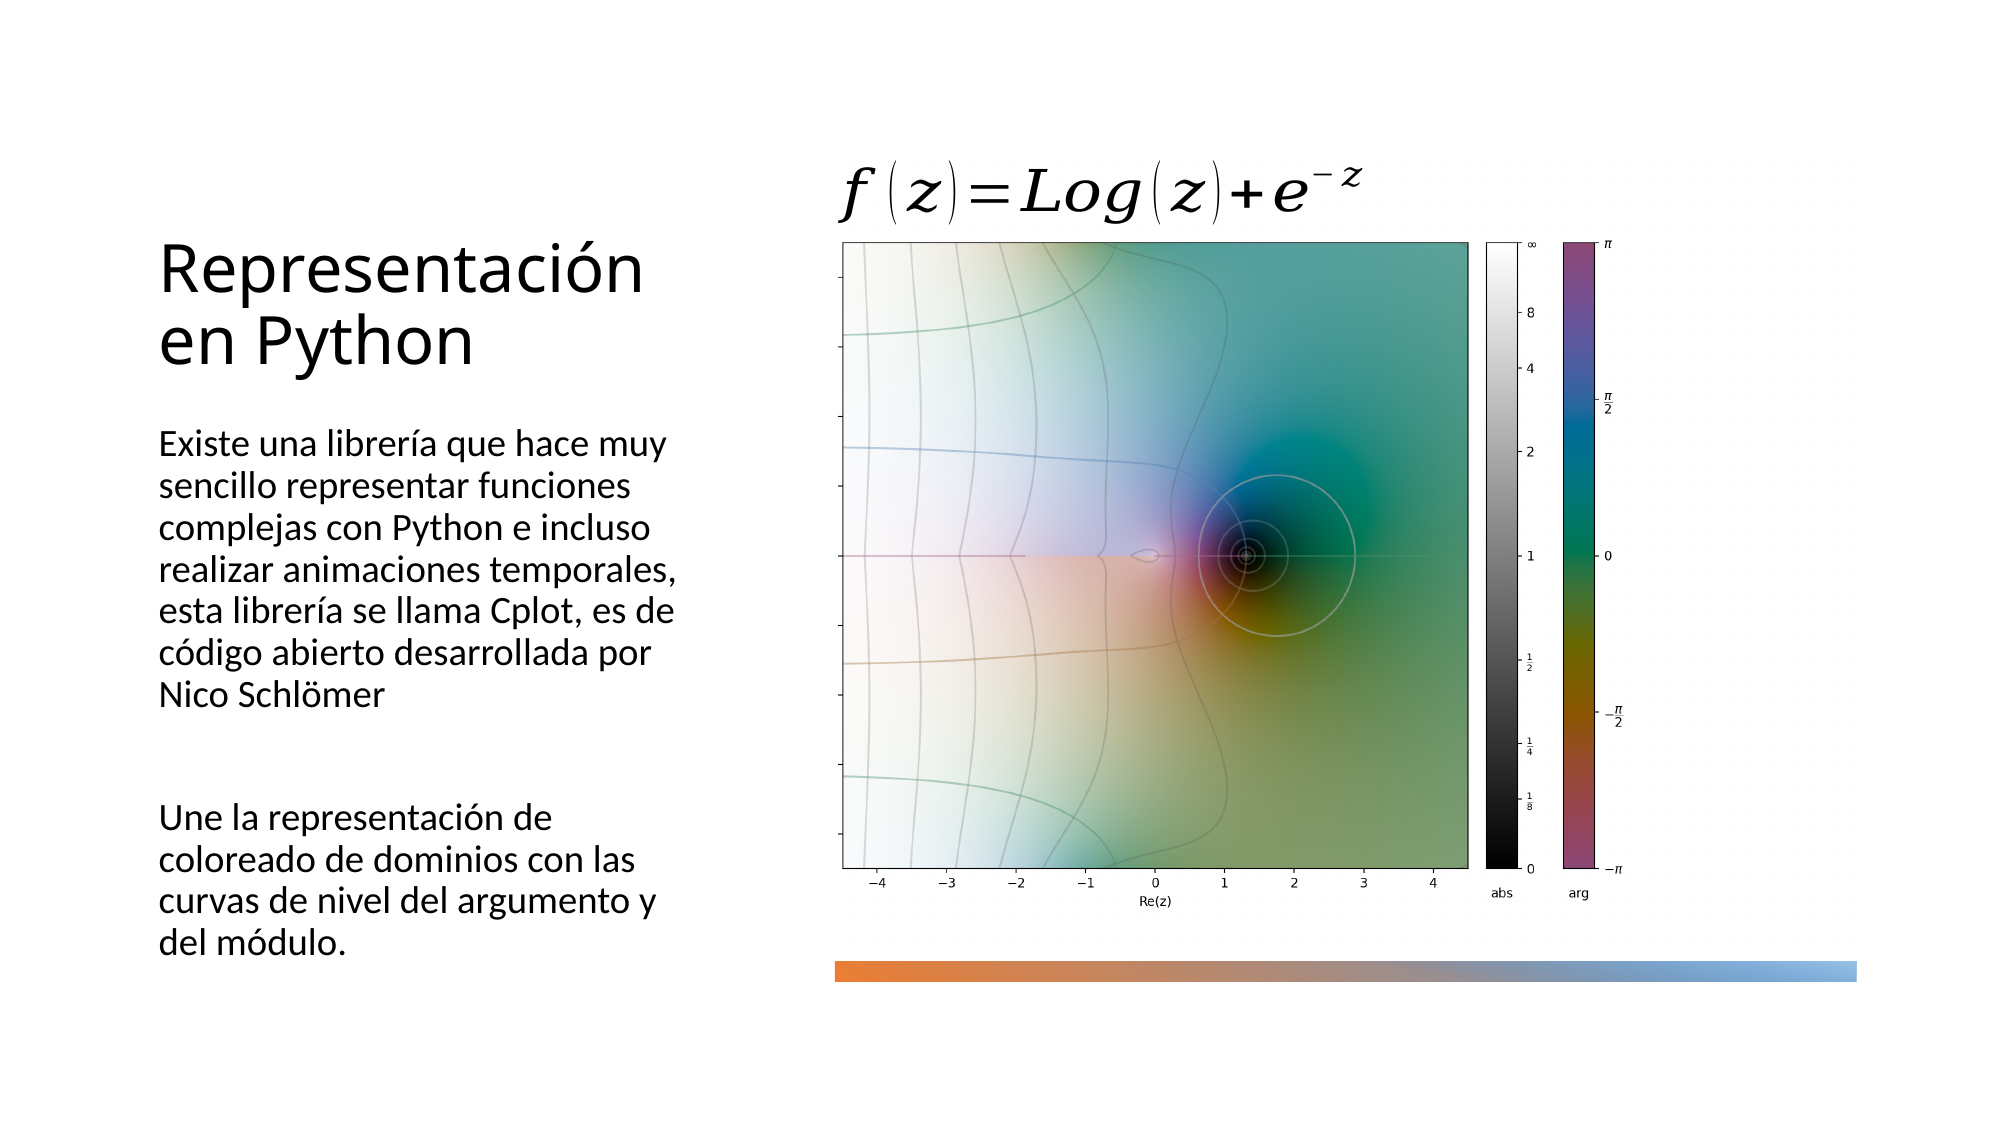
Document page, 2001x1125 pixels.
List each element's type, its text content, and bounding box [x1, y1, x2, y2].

title Representación en Python [143, 121, 727, 387]
list Existe una librería que hace muy sencillo representar funciones complejas con Python e incluso realizar animaciones temporales, esta librería se llama Cplot, es de código abierto desarrollada por Nico Schlömer Une la representación de coloreado de dominios con las curvas de nivel del argumento y del módulo. [143, 415, 693, 982]
picture [834, 143, 1856, 961]
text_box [834, 961, 1857, 982]
